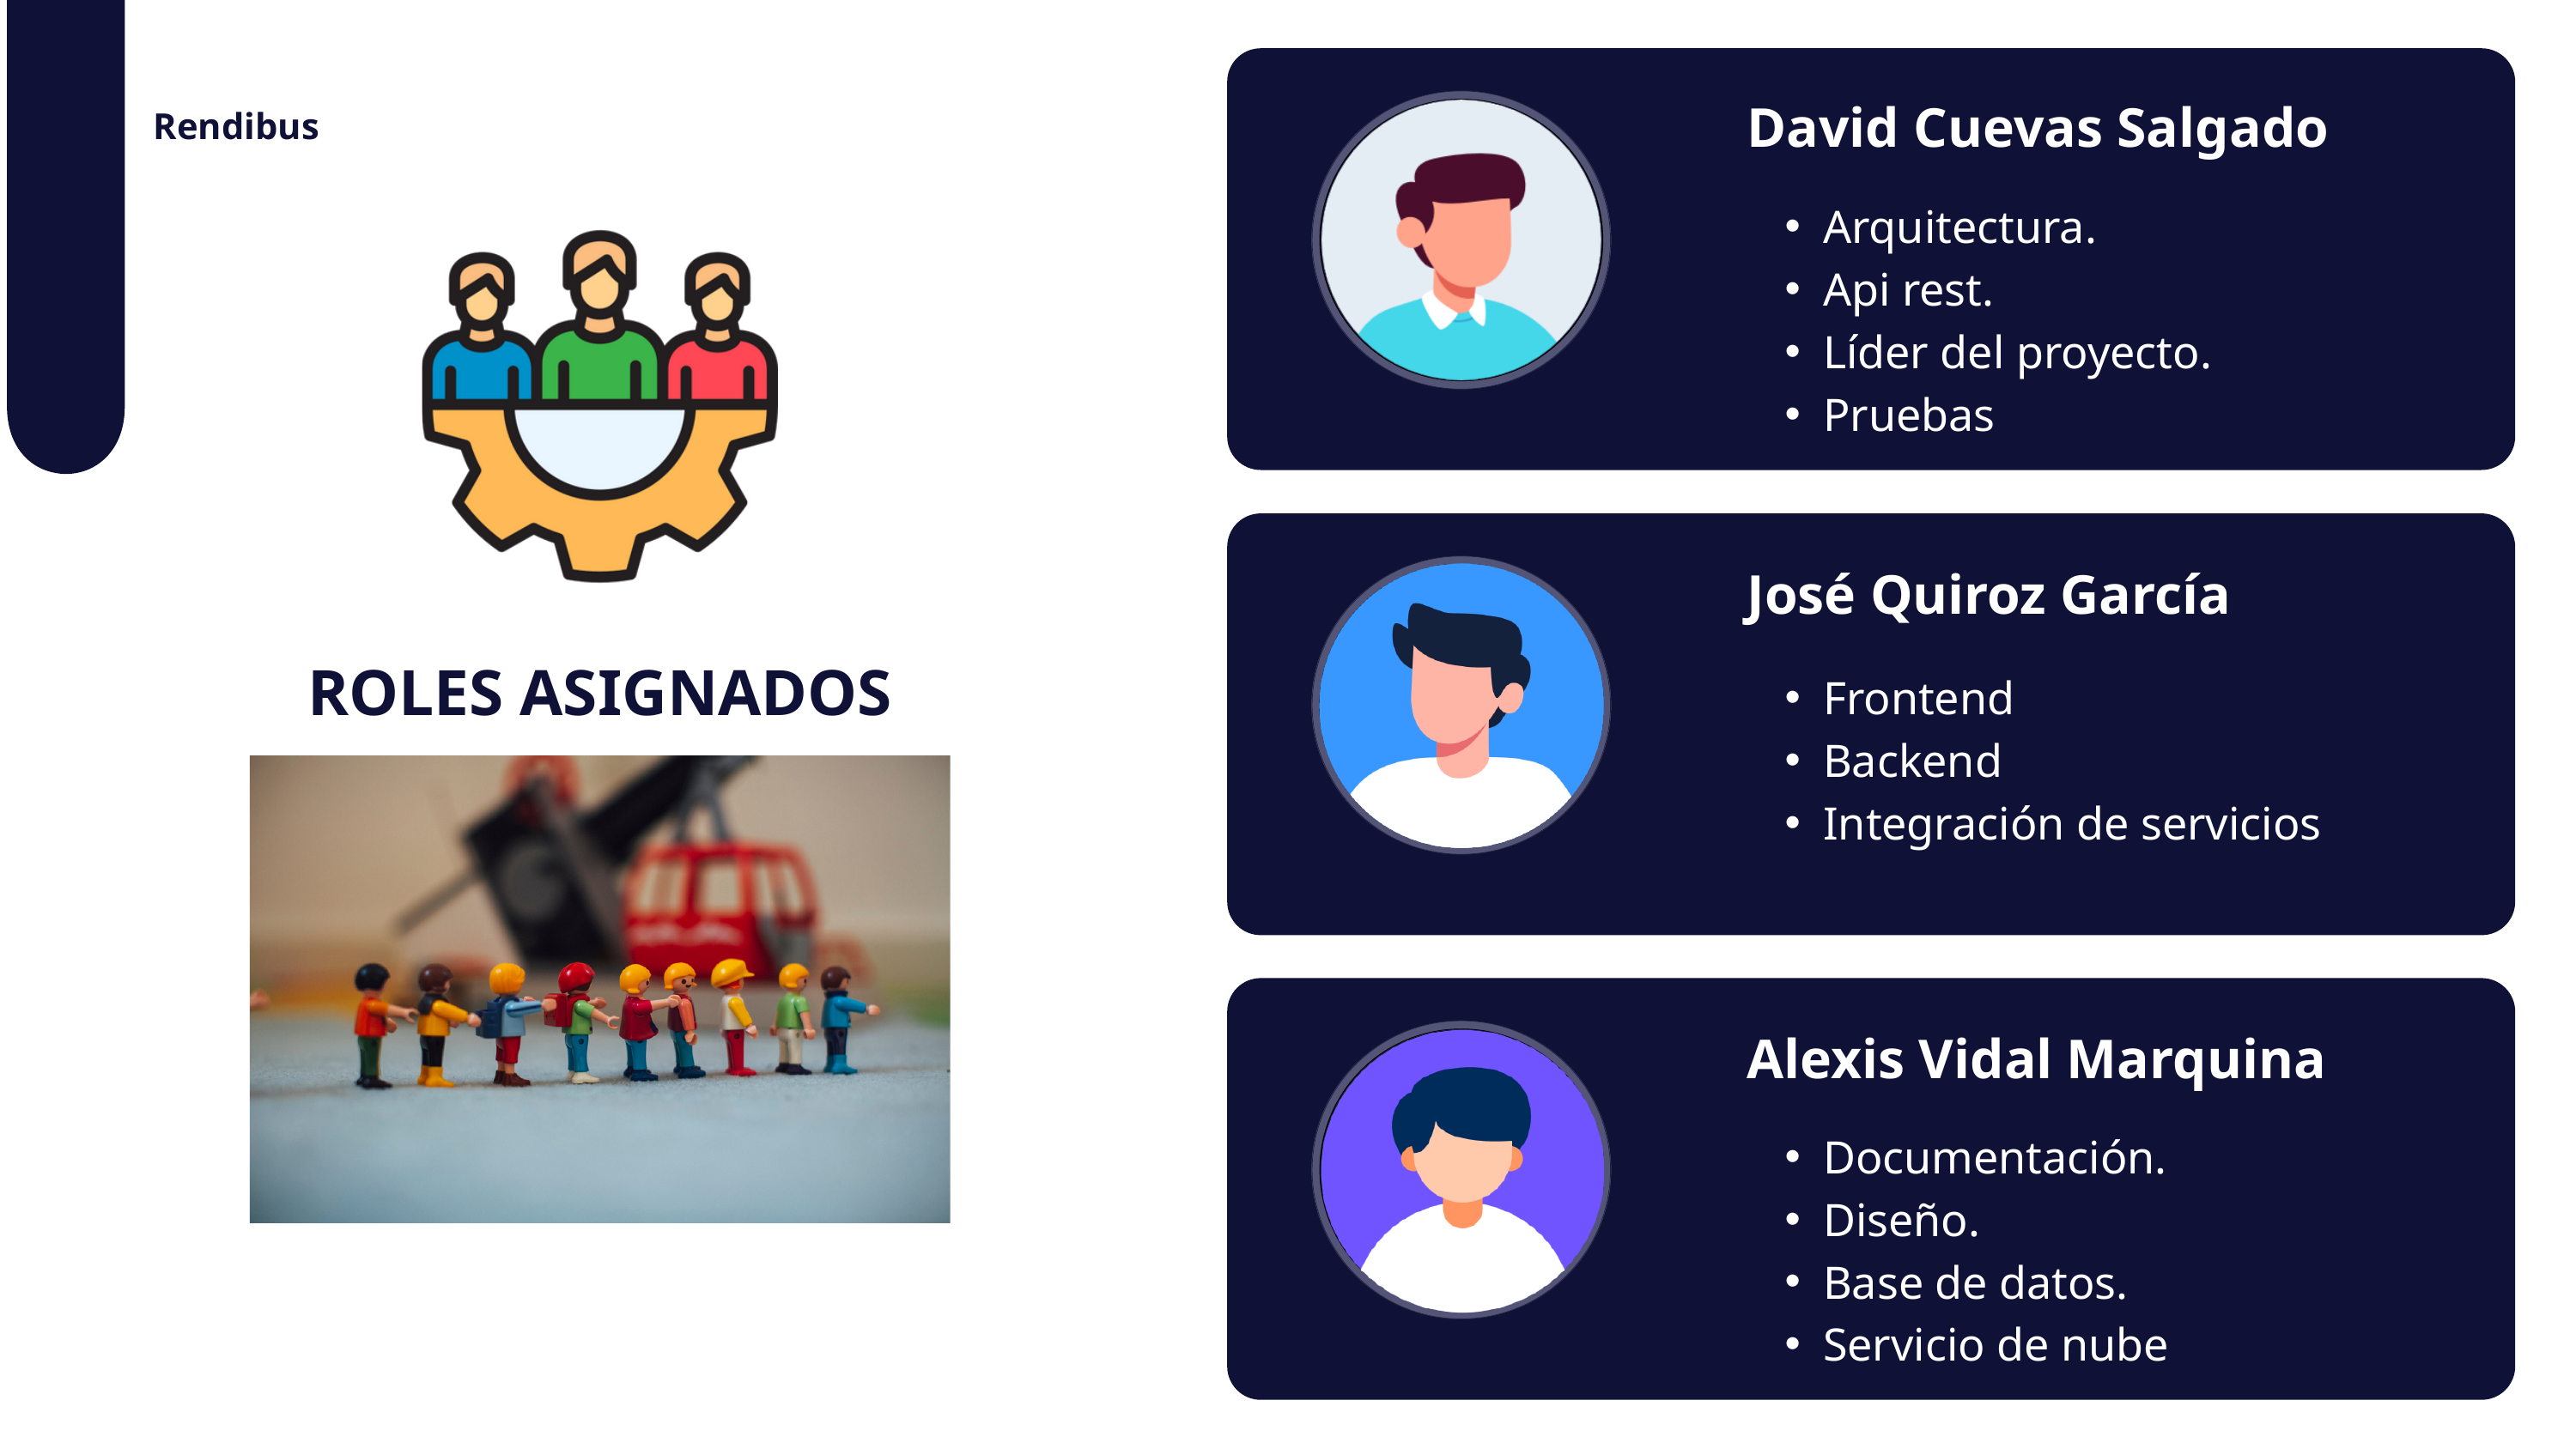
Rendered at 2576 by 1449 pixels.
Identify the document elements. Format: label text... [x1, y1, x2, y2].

text_box Rendibus [153, 96, 328, 148]
text_box David Cuevas Salgado [2087, 82, 2348, 158]
text_box [422, 228, 778, 585]
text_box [6, 0, 125, 475]
text_box ROLES ASIGNADOS [283, 665, 916, 729]
text_box Arquitectura. Api rest. Líder del proyecto. Pruebas [2087, 189, 2445, 440]
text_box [1226, 978, 2516, 1400]
text_box [249, 755, 951, 1223]
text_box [1226, 512, 2516, 936]
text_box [1311, 90, 1612, 390]
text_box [1660, 0, 2083, 903]
